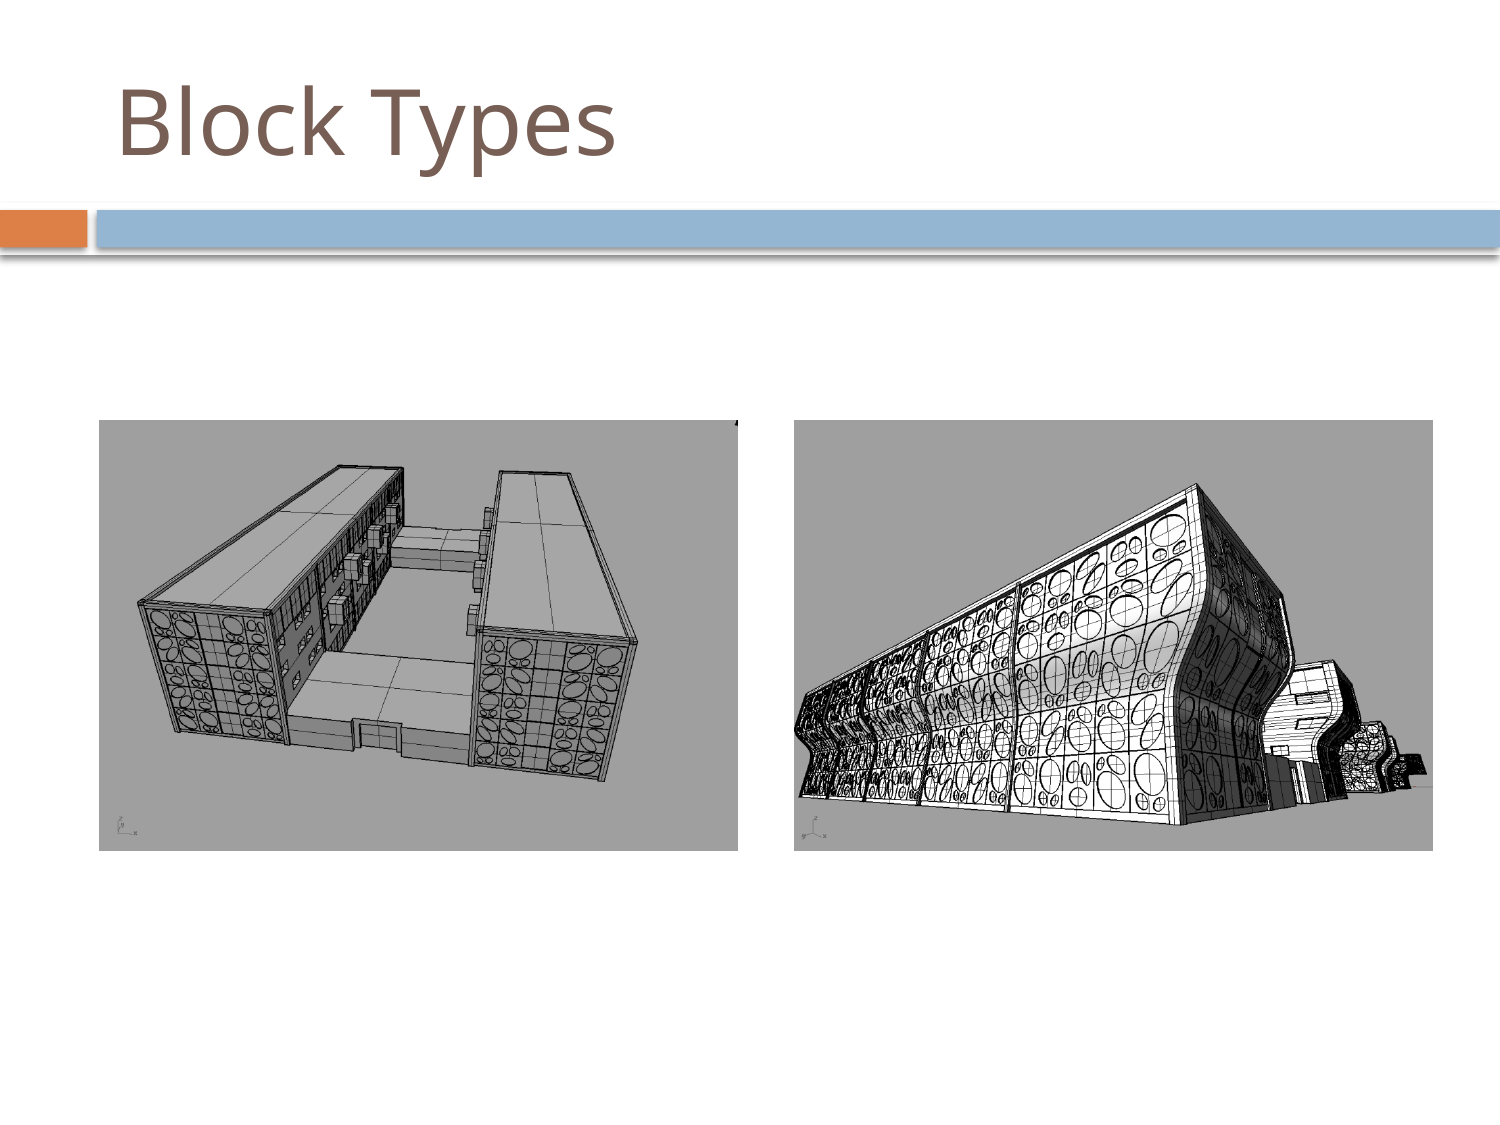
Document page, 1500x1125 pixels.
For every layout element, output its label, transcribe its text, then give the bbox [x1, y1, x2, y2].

title Block Types [99, 37, 1438, 200]
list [99, 420, 738, 851]
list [794, 420, 1433, 851]
